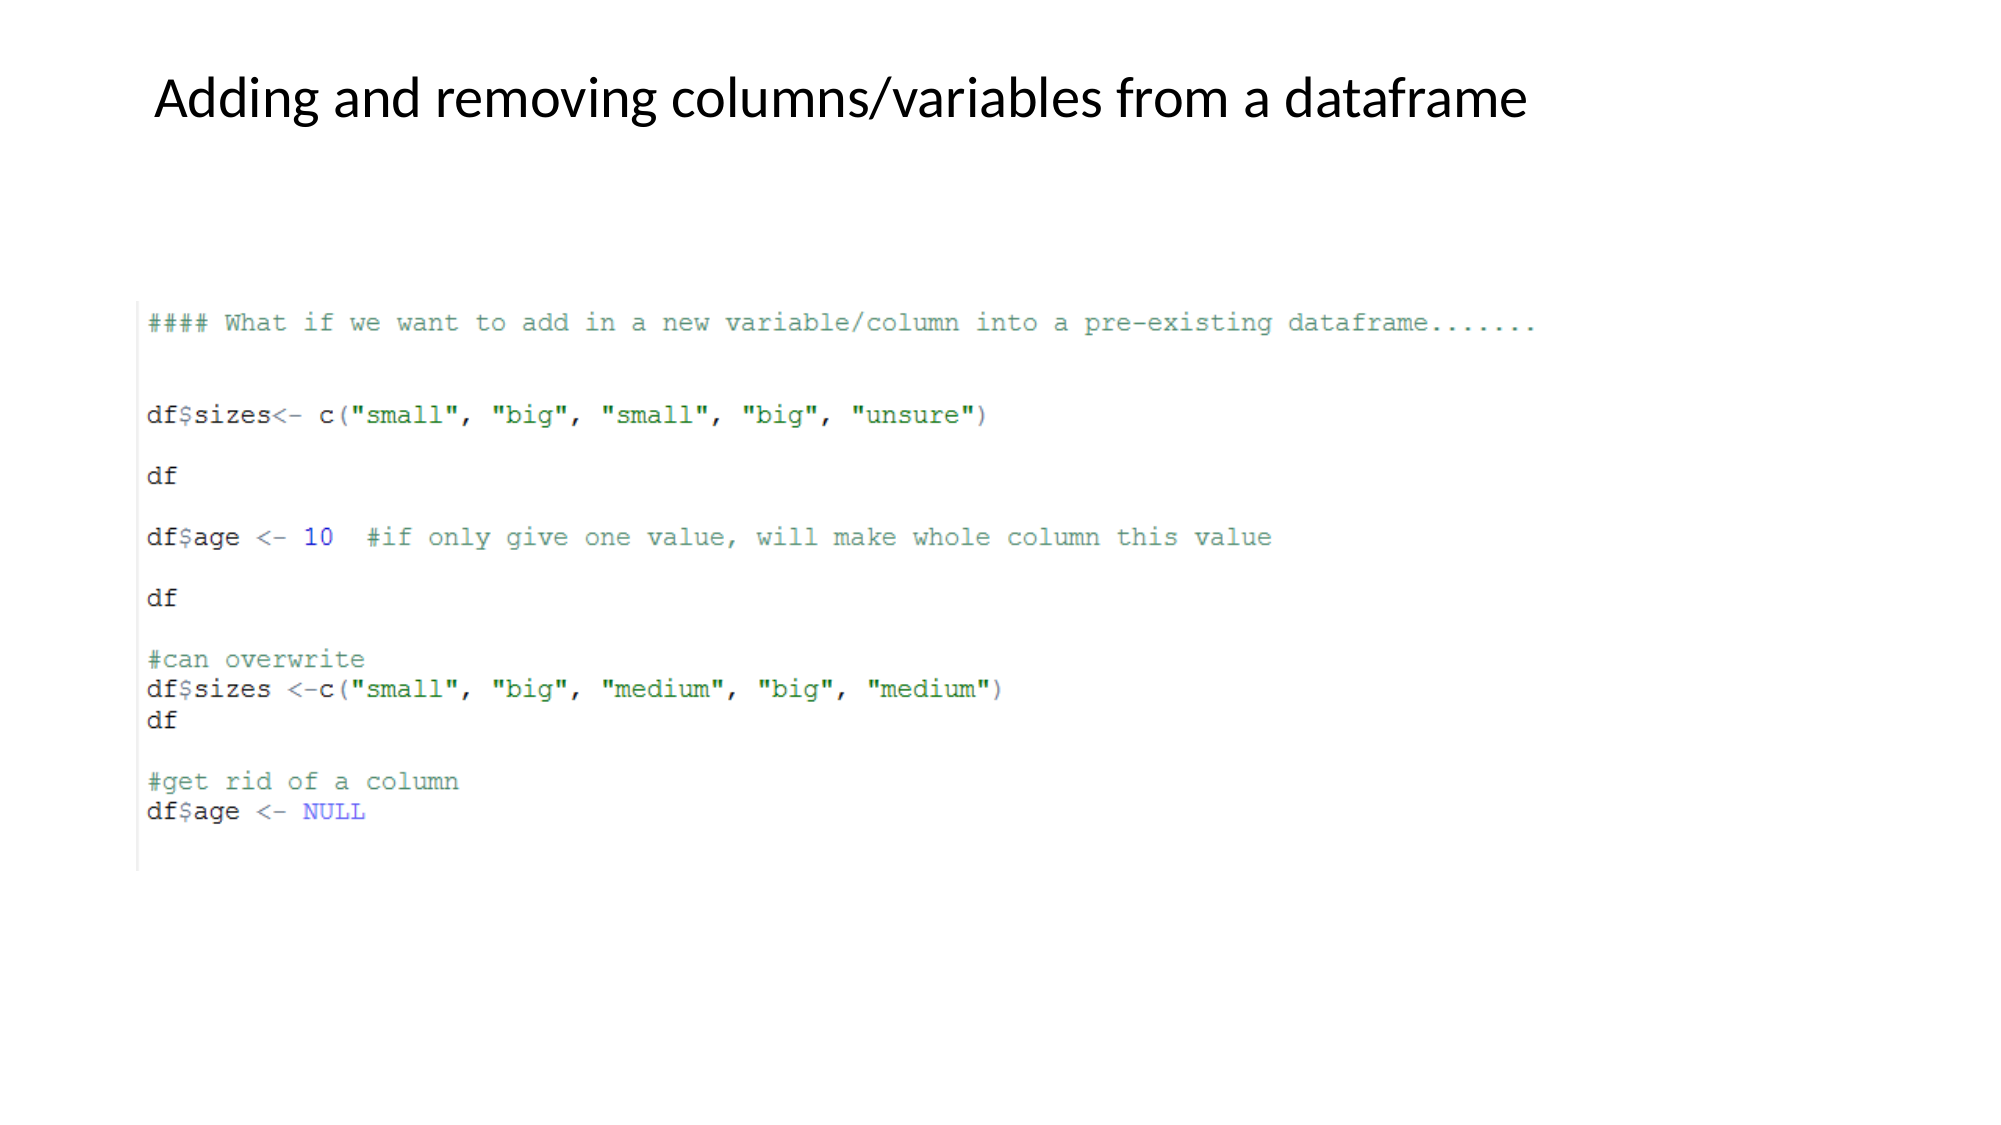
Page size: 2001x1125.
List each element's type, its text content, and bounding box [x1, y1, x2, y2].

text_box Adding and removing columns/variables from a dataframe [139, 51, 1545, 137]
picture [136, 301, 1548, 871]
